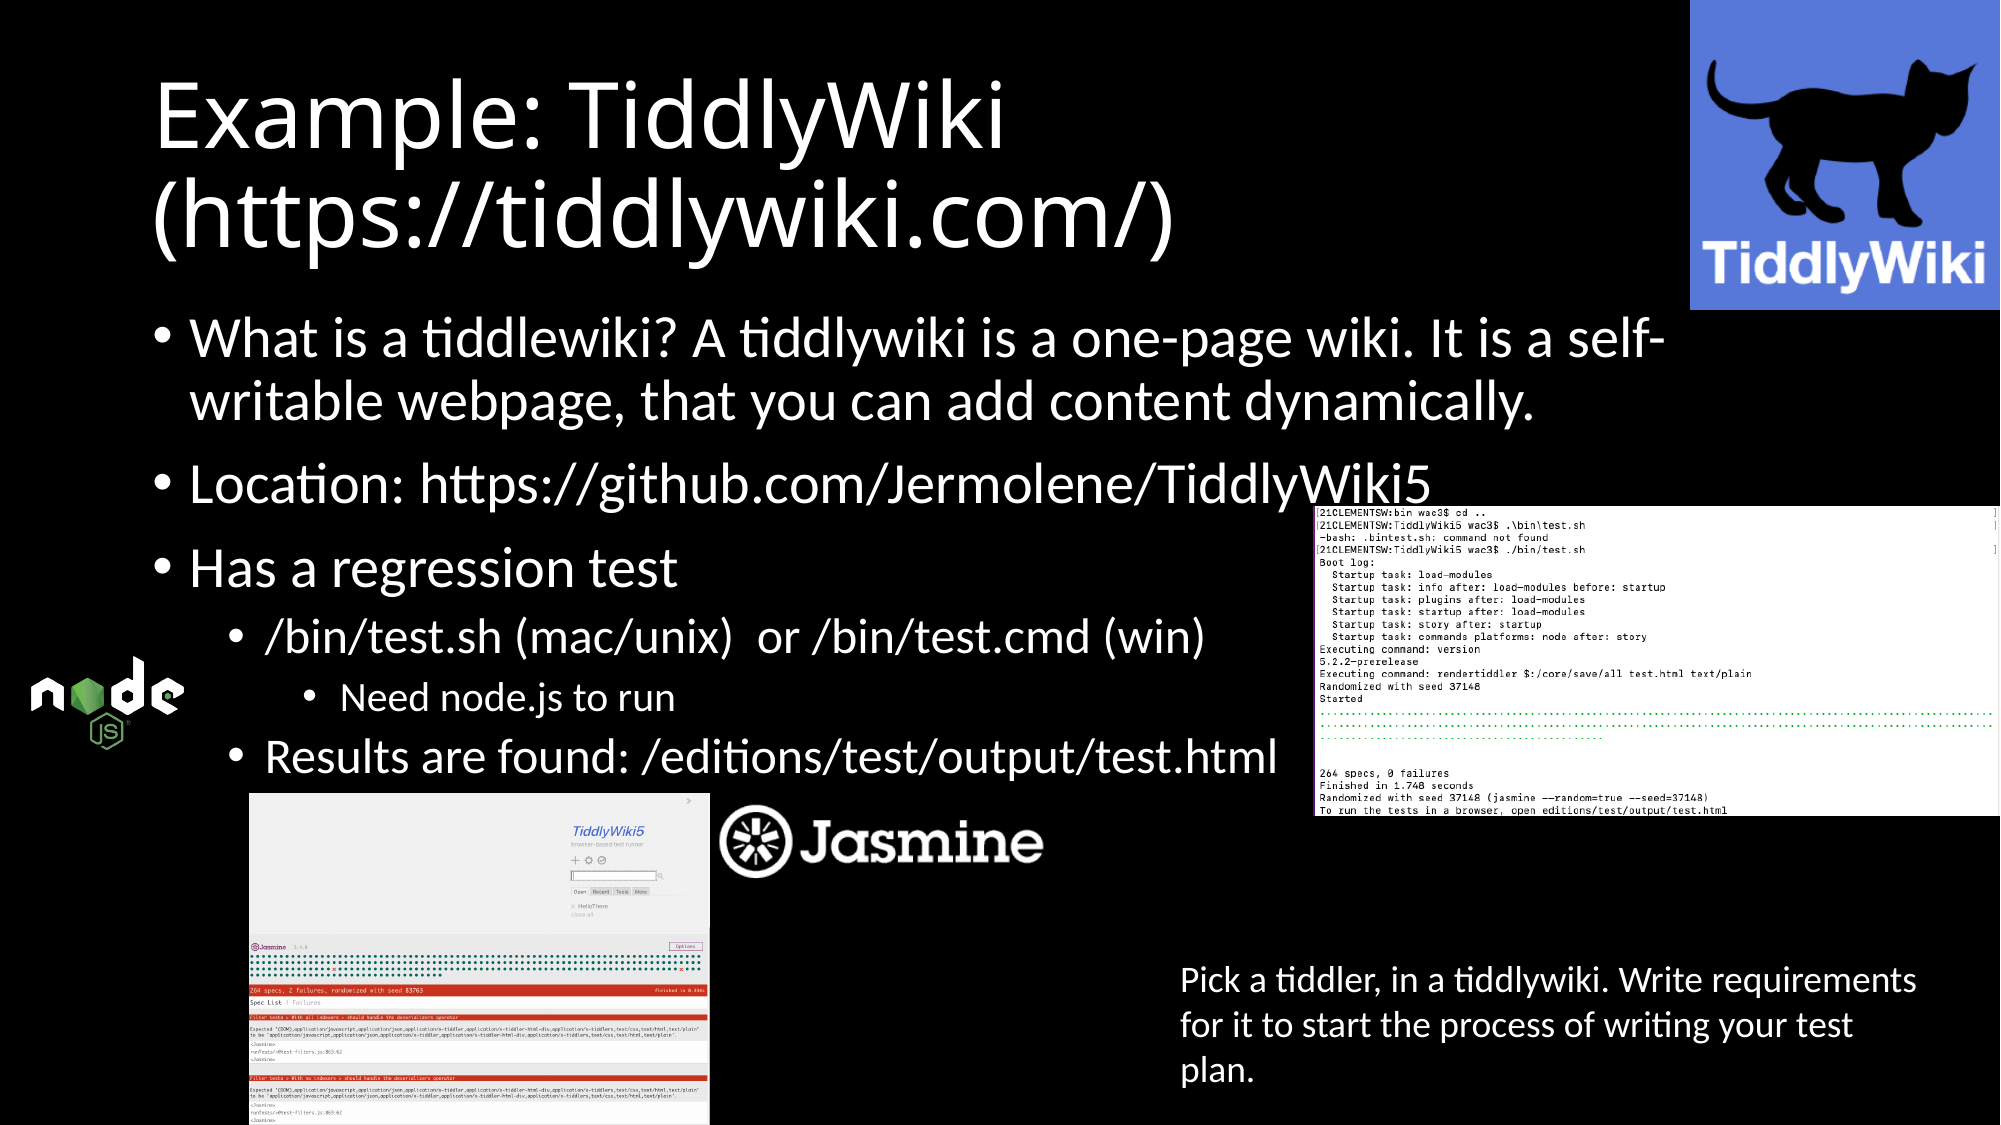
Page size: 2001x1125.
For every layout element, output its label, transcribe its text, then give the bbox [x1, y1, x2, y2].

list What is a tiddlewiki? A tiddlywiki is a one-page wiki. It is a self-writable webpage, that you can add content dynamically. Location: https://github.com/Jermolene/TiddlyWiki5 Has a regression test /bin/test.sh (mac/unix) or /bin/test.cmd (win) Need node.js to run Results are found: /editions/test/output/test.html [137, 299, 1863, 1014]
picture [1313, 506, 2000, 816]
picture [31, 656, 184, 750]
picture [249, 793, 1062, 1125]
text_box Pick a tiddler, in a tiddlywiki. Write requirements for it to start the process of writing your test plan. [1165, 947, 1952, 1098]
picture [1690, 0, 2000, 310]
title Example: TiddlyWiki (https://tiddlywiki.com/) [137, 59, 1690, 278]
